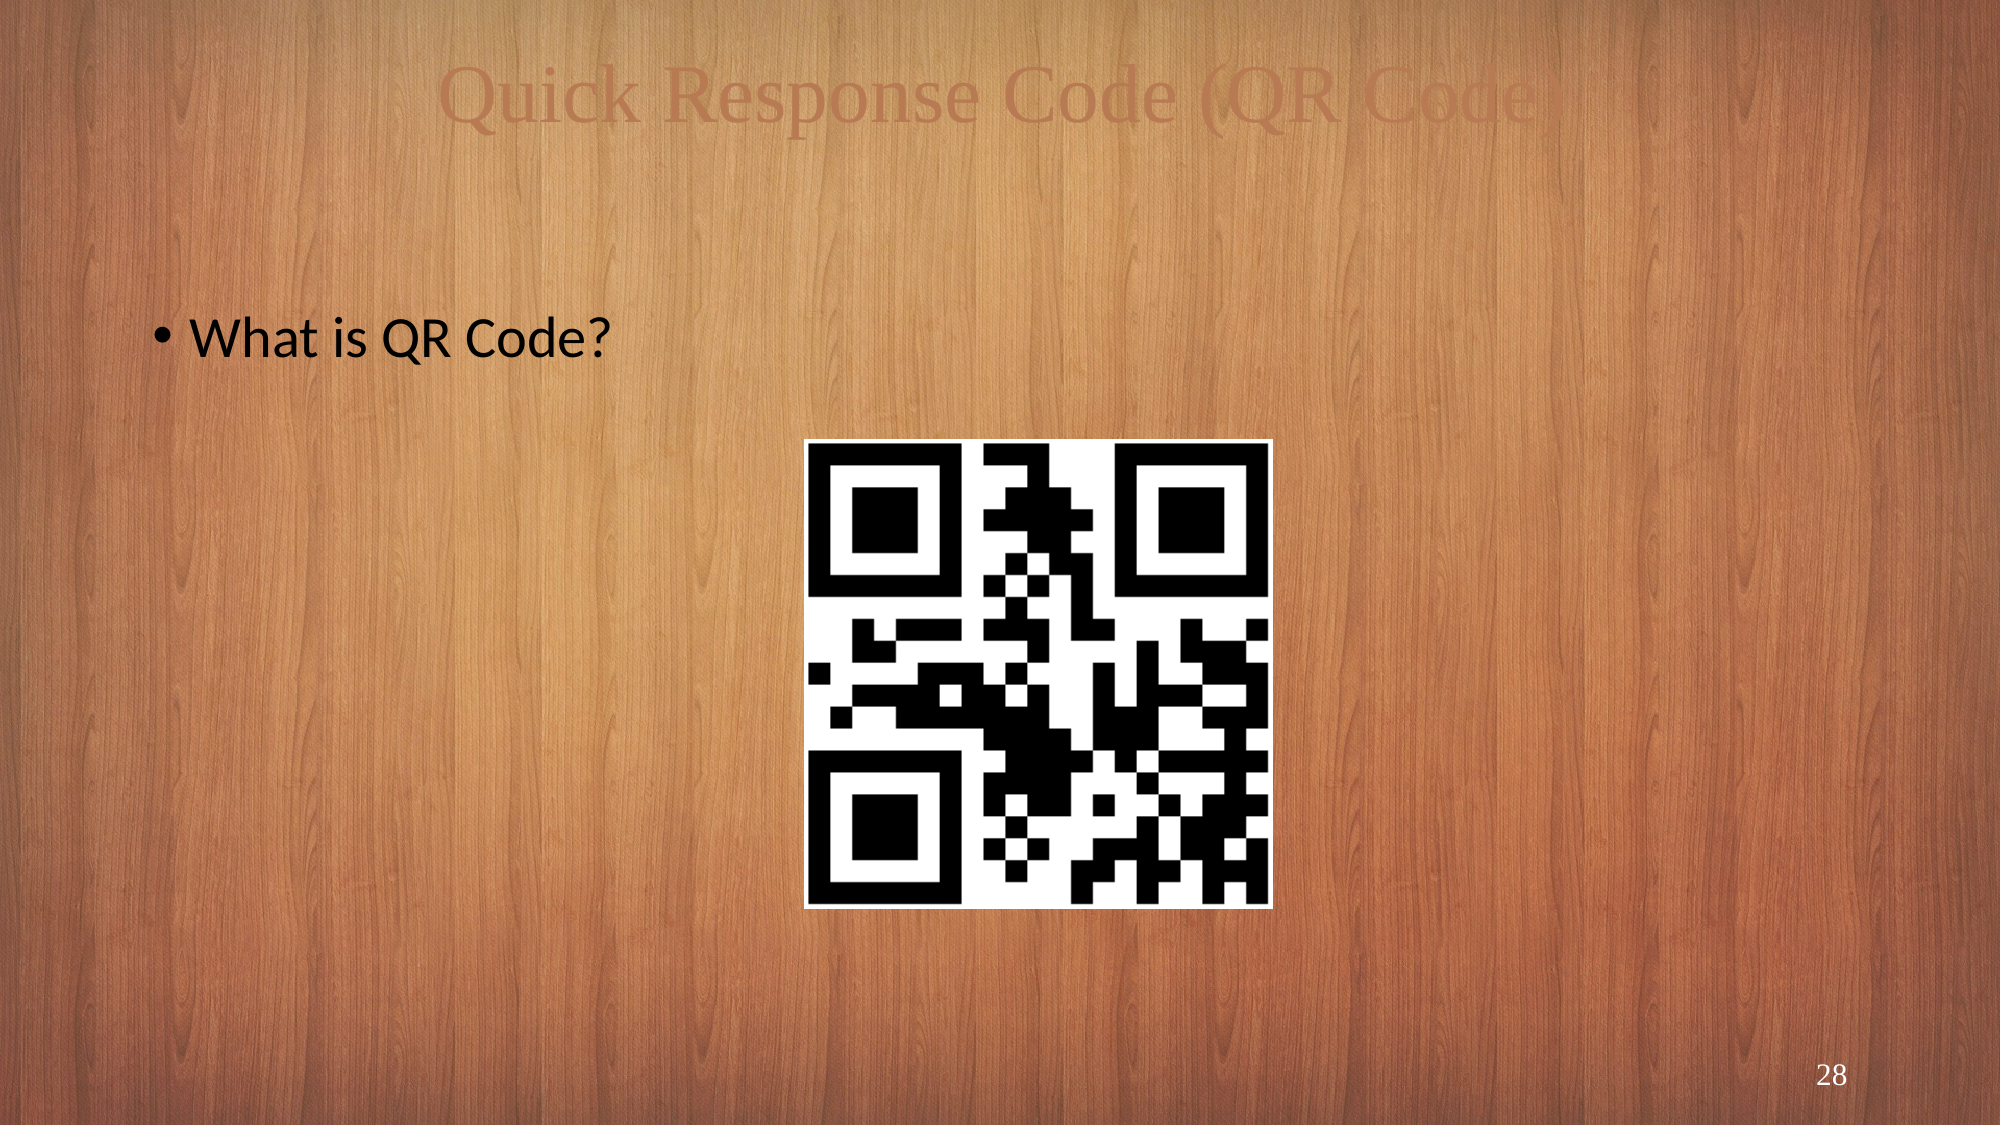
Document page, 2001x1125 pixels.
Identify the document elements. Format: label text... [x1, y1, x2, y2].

picture [804, 439, 1273, 909]
title Quick Response Code (QR Code) [140, 0, 1866, 179]
slide_number 28 [1325, 1042, 1863, 1103]
list What is QR Code? [137, 299, 1863, 1014]
